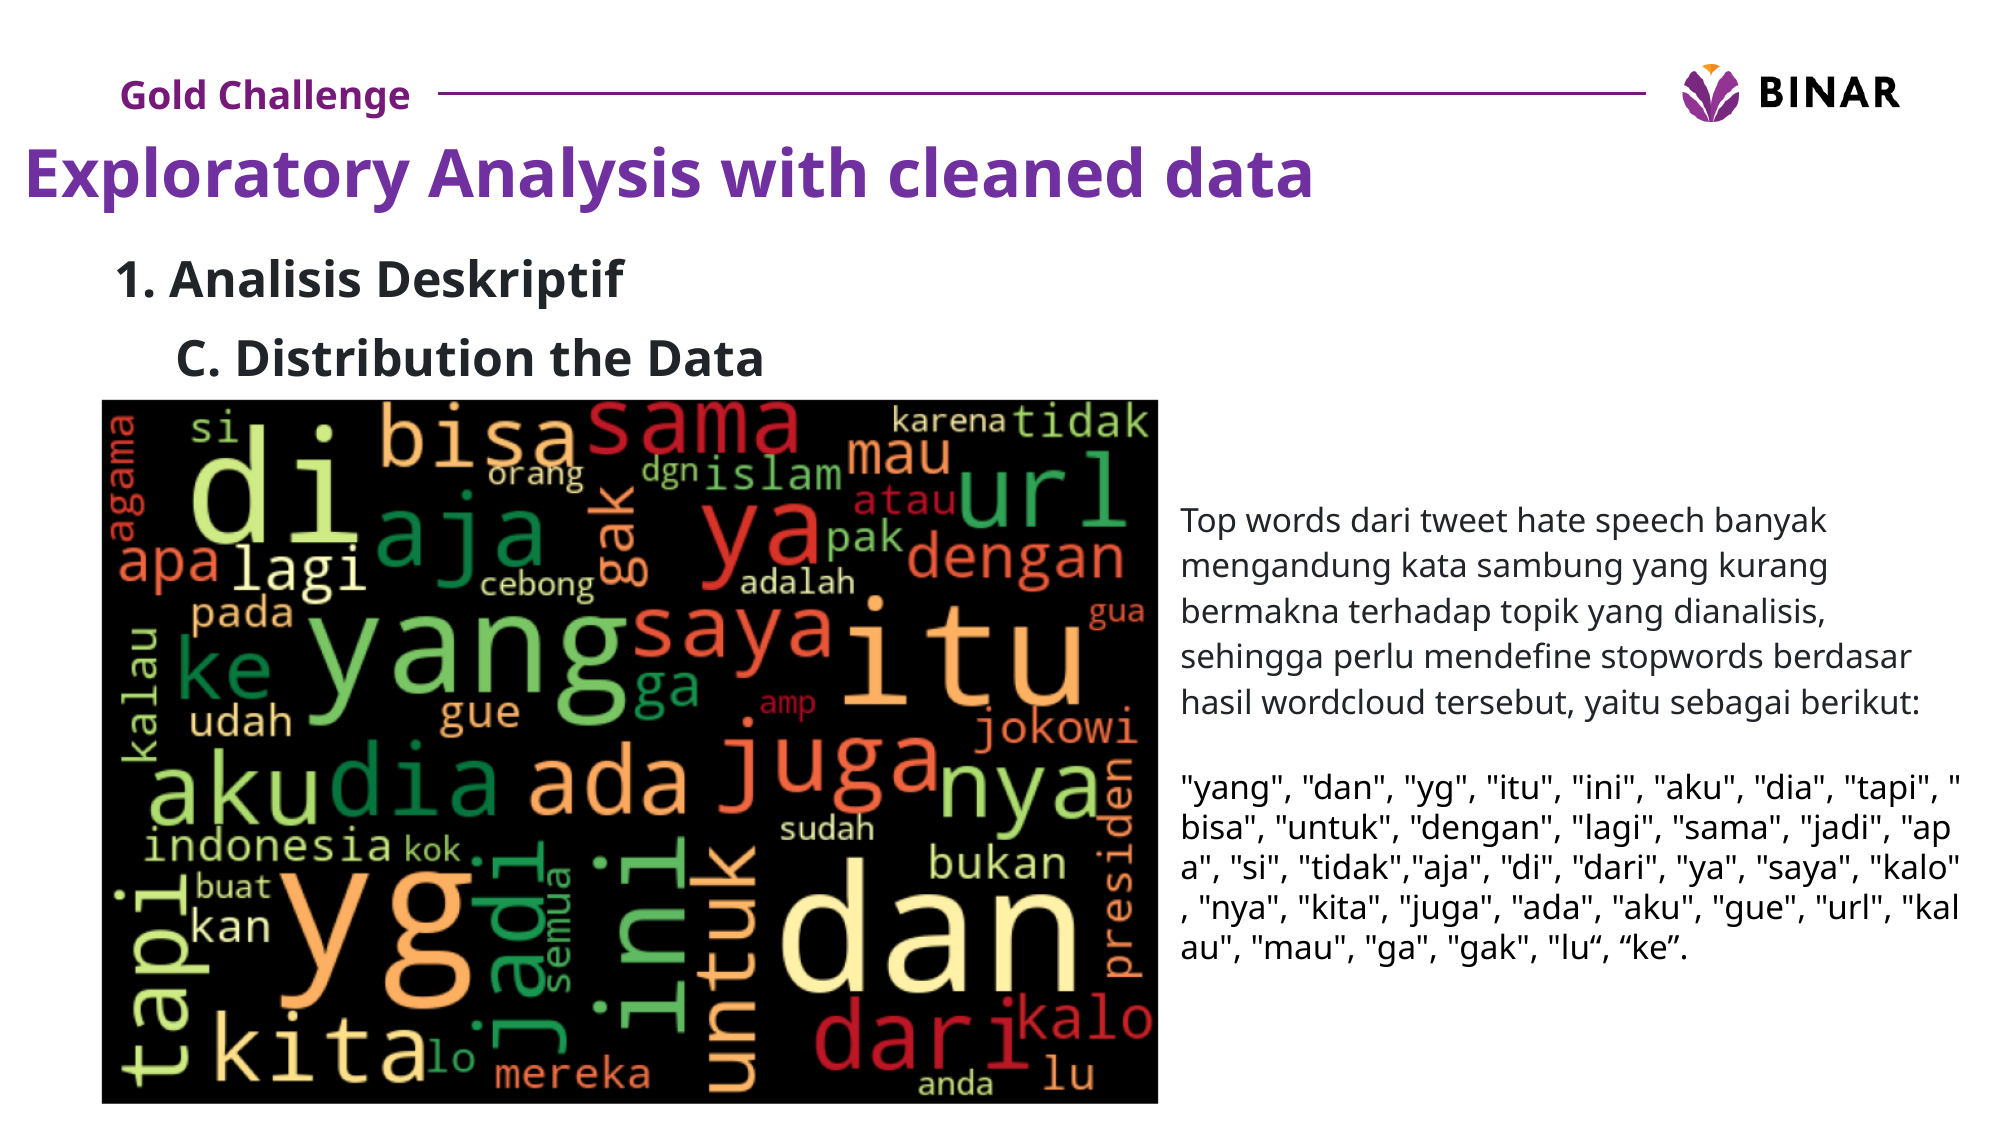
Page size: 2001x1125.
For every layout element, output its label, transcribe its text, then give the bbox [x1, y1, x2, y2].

picture [93, 390, 1166, 1113]
text_box C. Distribution the Data [160, 311, 1023, 390]
text_box Gold Challenge [99, 31, 646, 123]
text_box 1. Analisis Deskriptif [99, 231, 961, 315]
picture [1682, 64, 1900, 123]
text_box Top words dari tweet hate speech banyak mengandung kata sambung yang kurang bermakna terhadap topik yang dianalisis, sehingga perlu mendefine stopwords berdasar hasil wordcloud tersebut, yaitu sebagai berikut: "yang", "dan", "yg", "itu", "ini", "aku", "dia", "tapi", "bisa", "untuk", "dengan", "lagi", "sama", "jadi", "apa", "si", "tidak","aja", "di", "dari", "ya", "saya", "kalo", "nya", "kita", "juga", "ada", "aku", "gue", "url", "kalau", "mau", "ga", "gak", "lu“, “ke”. [1166, 486, 1985, 974]
text_box Exploratory Analysis with cleaned data [8, 123, 1332, 219]
